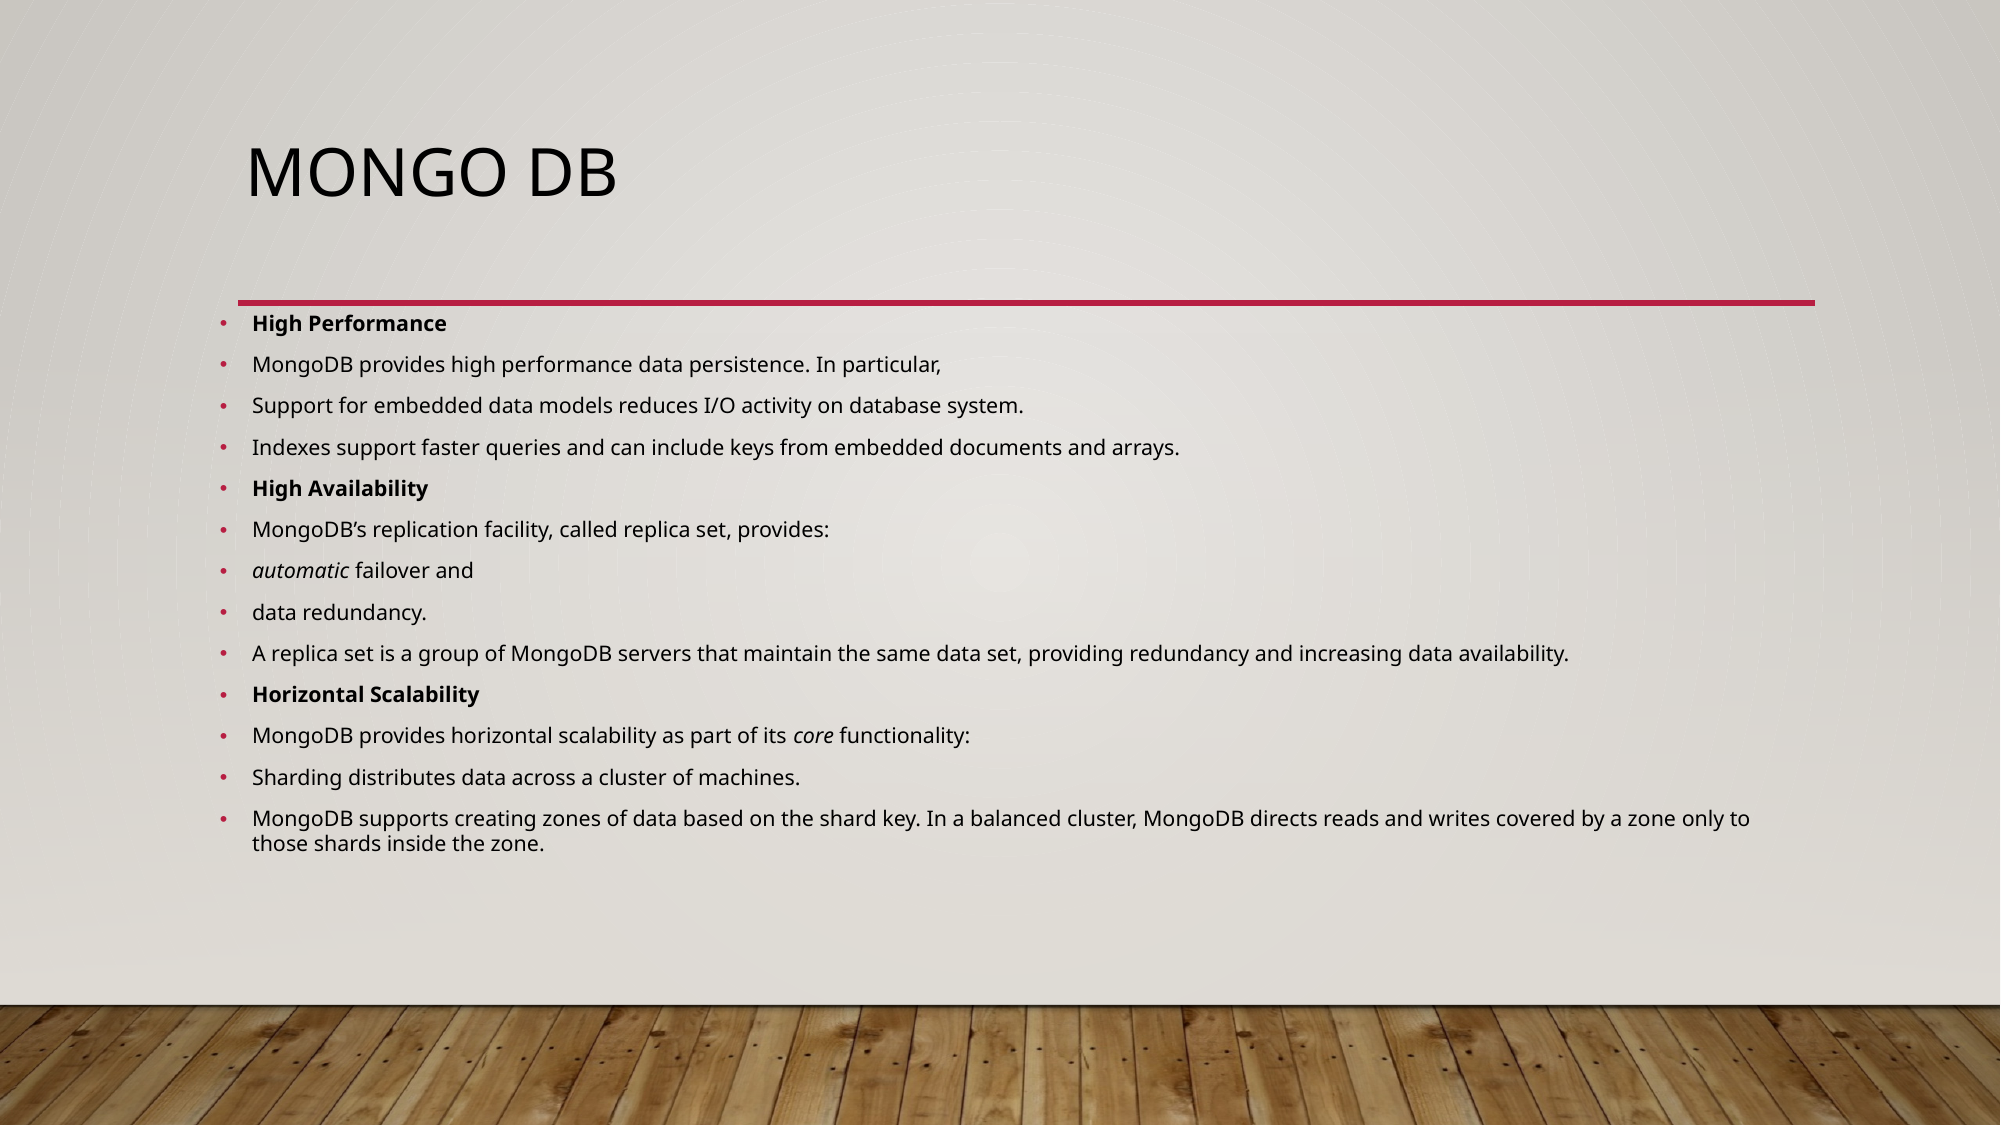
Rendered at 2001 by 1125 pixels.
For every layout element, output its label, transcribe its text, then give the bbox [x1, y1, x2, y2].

title Mongo db [237, 131, 1814, 305]
list High Performance MongoDB provides high performance data persistence. In particular, Support for embedded data models reduces I/O activity on database system. Indexes support faster queries and can include keys from embedded documents and arrays. High Availability MongoDB’s replication facility, called replica set, provides: automatic failover and data redundancy. A replica set is a group of MongoDB servers that maintain the same data set, providing redundancy and increasing data availability. Horizontal Scalability MongoDB provides horizontal scalability as part of its core functionality: Sharding distributes data across a cluster of machines. MongoDB supports creating zones of data based on the shard key. In a balanced cluster, MongoDB directs reads and writes covered by a zone only to those shards inside the zone. [211, 303, 1789, 871]
picture [0, 1005, 2000, 1125]
